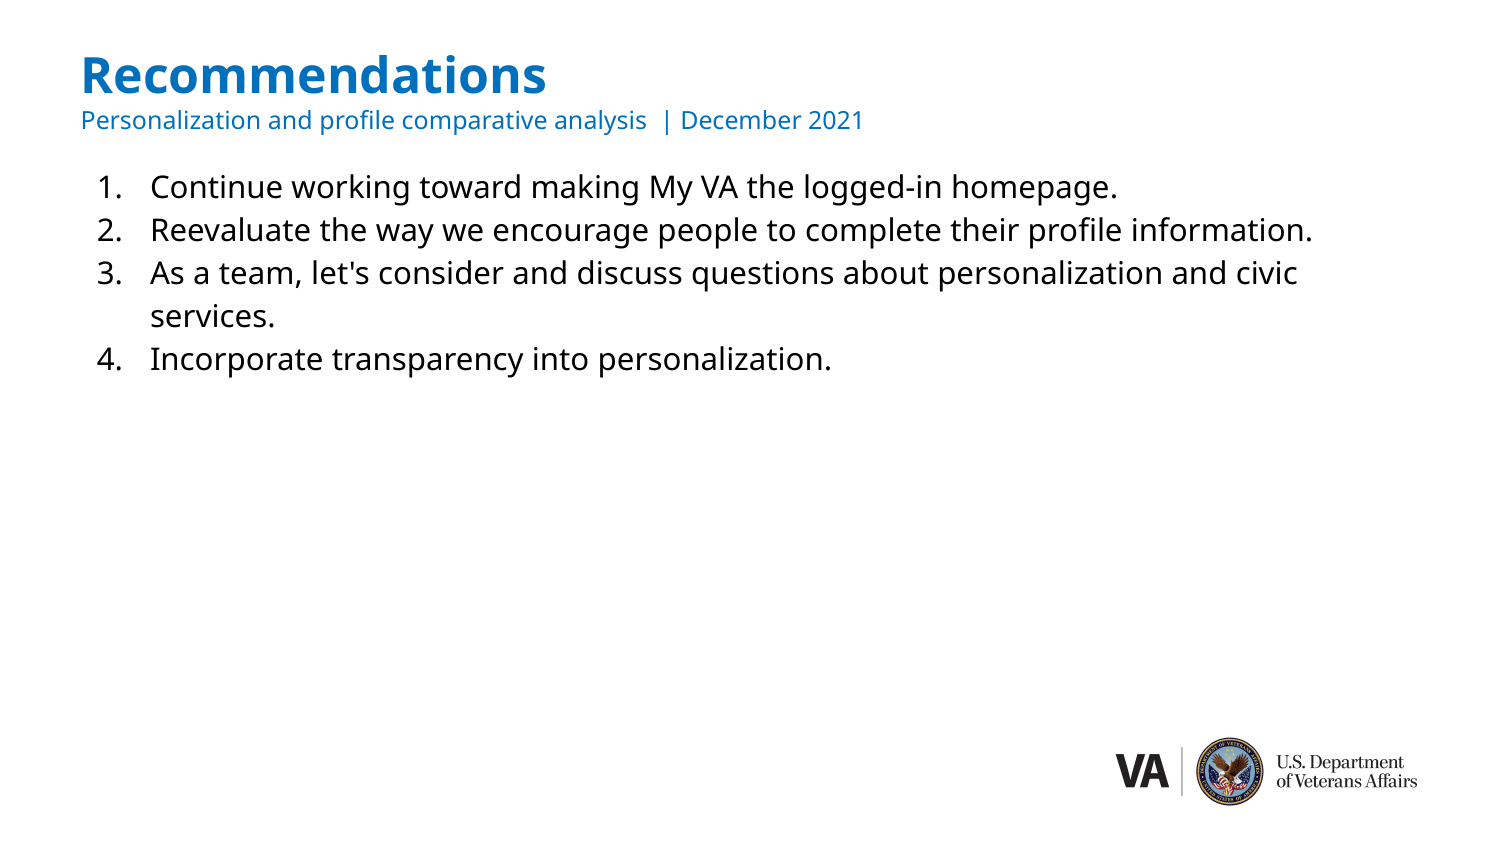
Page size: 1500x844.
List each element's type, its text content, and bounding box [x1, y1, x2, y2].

title Recommendations [75, 37, 1313, 99]
text_box Continue working toward making My VA the logged-in homepage.​ Reevaluate the way we encourage people to complete their profile information.​ As a team, let's consider and discuss questions about personalization and civic services.​ Incorporate transparency into personalization.​ [74, 150, 1425, 812]
picture [1109, 731, 1426, 812]
title Personalization and profile comparative analysis | December 2021 [75, 99, 1439, 141]
